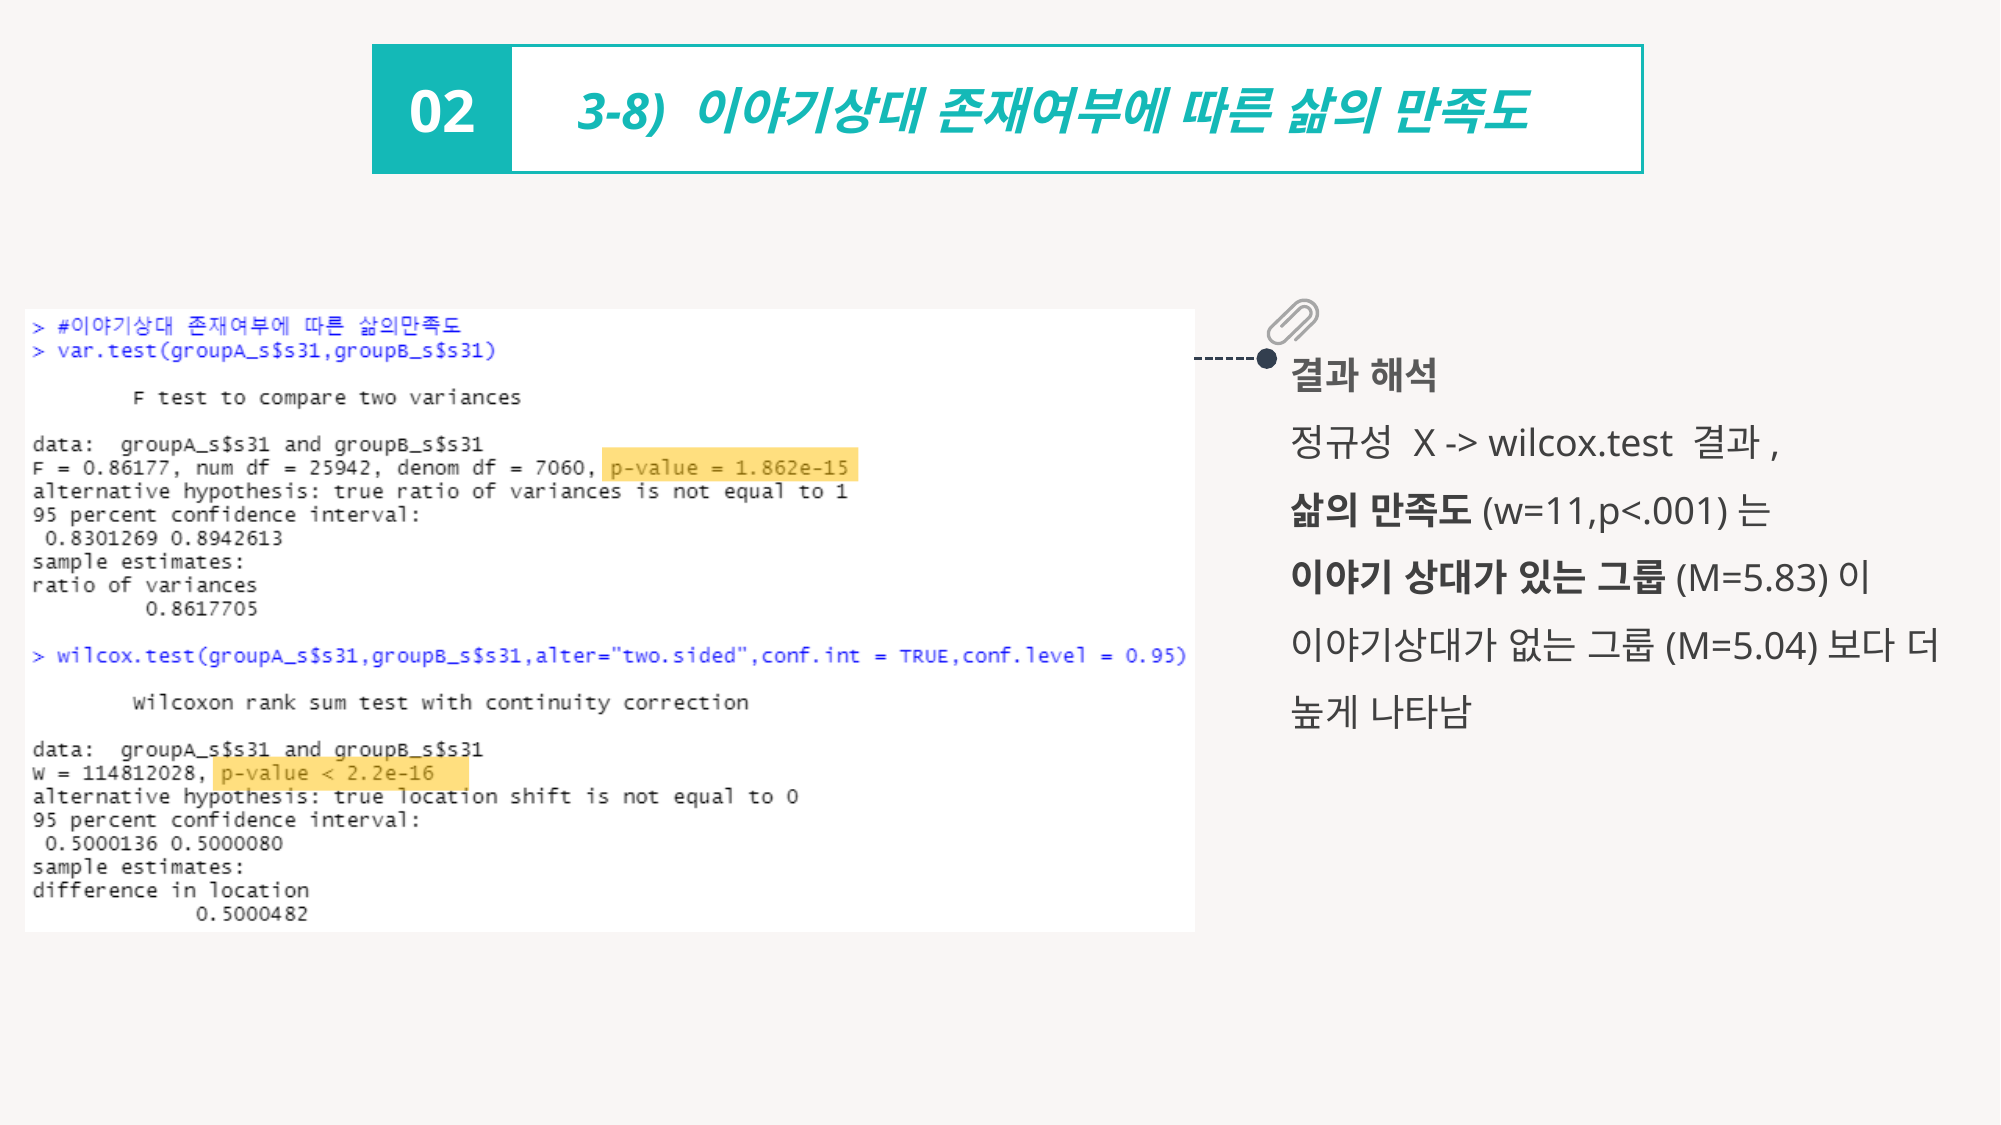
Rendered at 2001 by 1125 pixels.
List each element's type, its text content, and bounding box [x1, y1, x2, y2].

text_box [373, 45, 1643, 173]
picture [25, 309, 1195, 932]
text_box [1266, 298, 1320, 345]
text_box 결과 해석 정규성 X -> wilcox.test 결과, 삶의 만족도(w=11,p<.001)는 이야기 상대가 있는 그룹(M=5.83)이 이야기상대가 없는 그룹(M=5.04)보다 더 높게 나타남 [1275, 321, 1958, 742]
